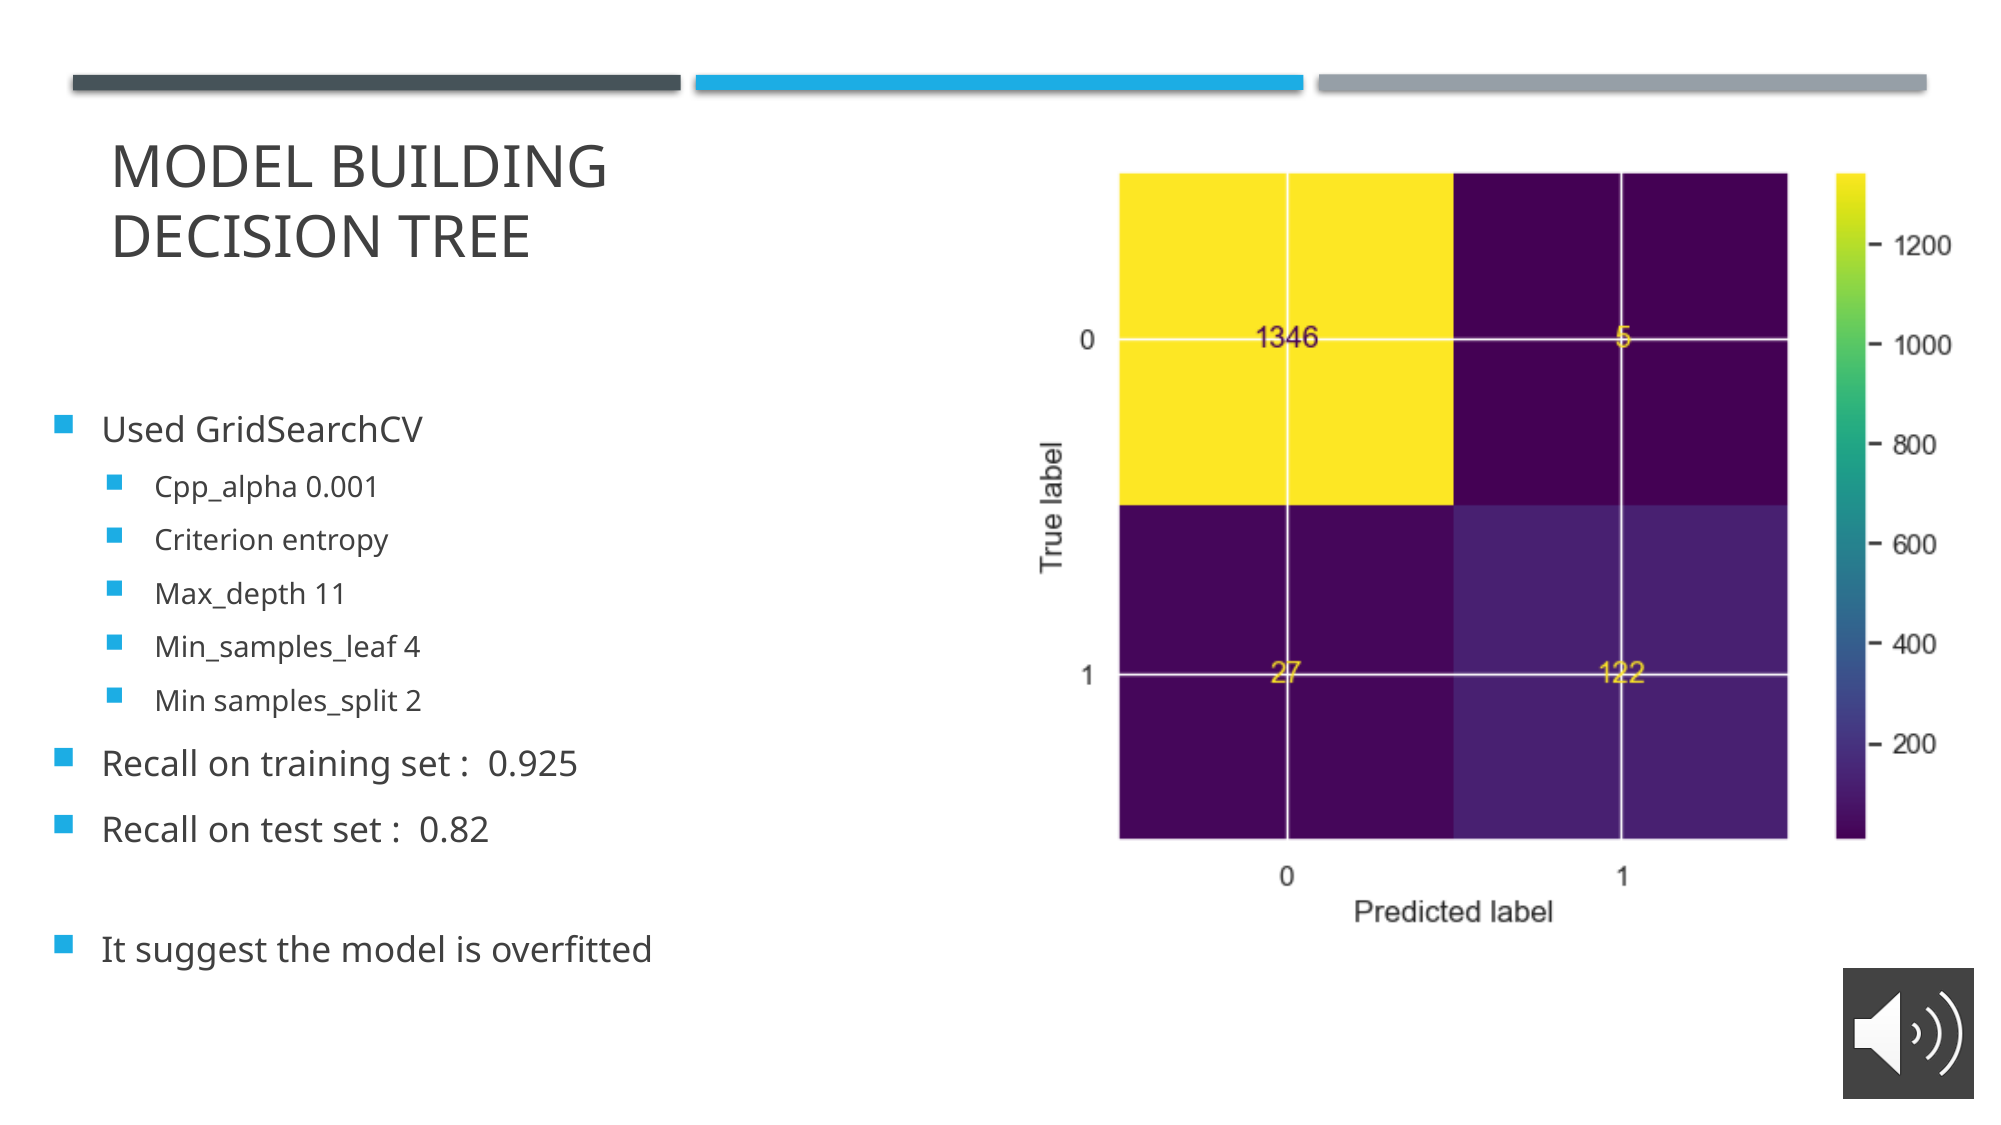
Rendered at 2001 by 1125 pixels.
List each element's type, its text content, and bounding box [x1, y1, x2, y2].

picture [1023, 153, 1971, 947]
picture [1841, 966, 1976, 1101]
text_box Used GridSearchCV Cpp_alpha 0.001 Criterion entropy Max_depth 11 Min_samples_leaf 4 Min samples_split 2 Recall on training set : 0.925 Recall on test set : 0.82 It suggest the model is overfitted [36, 276, 976, 1096]
title Model Building Decision Tree [95, 115, 1905, 277]
